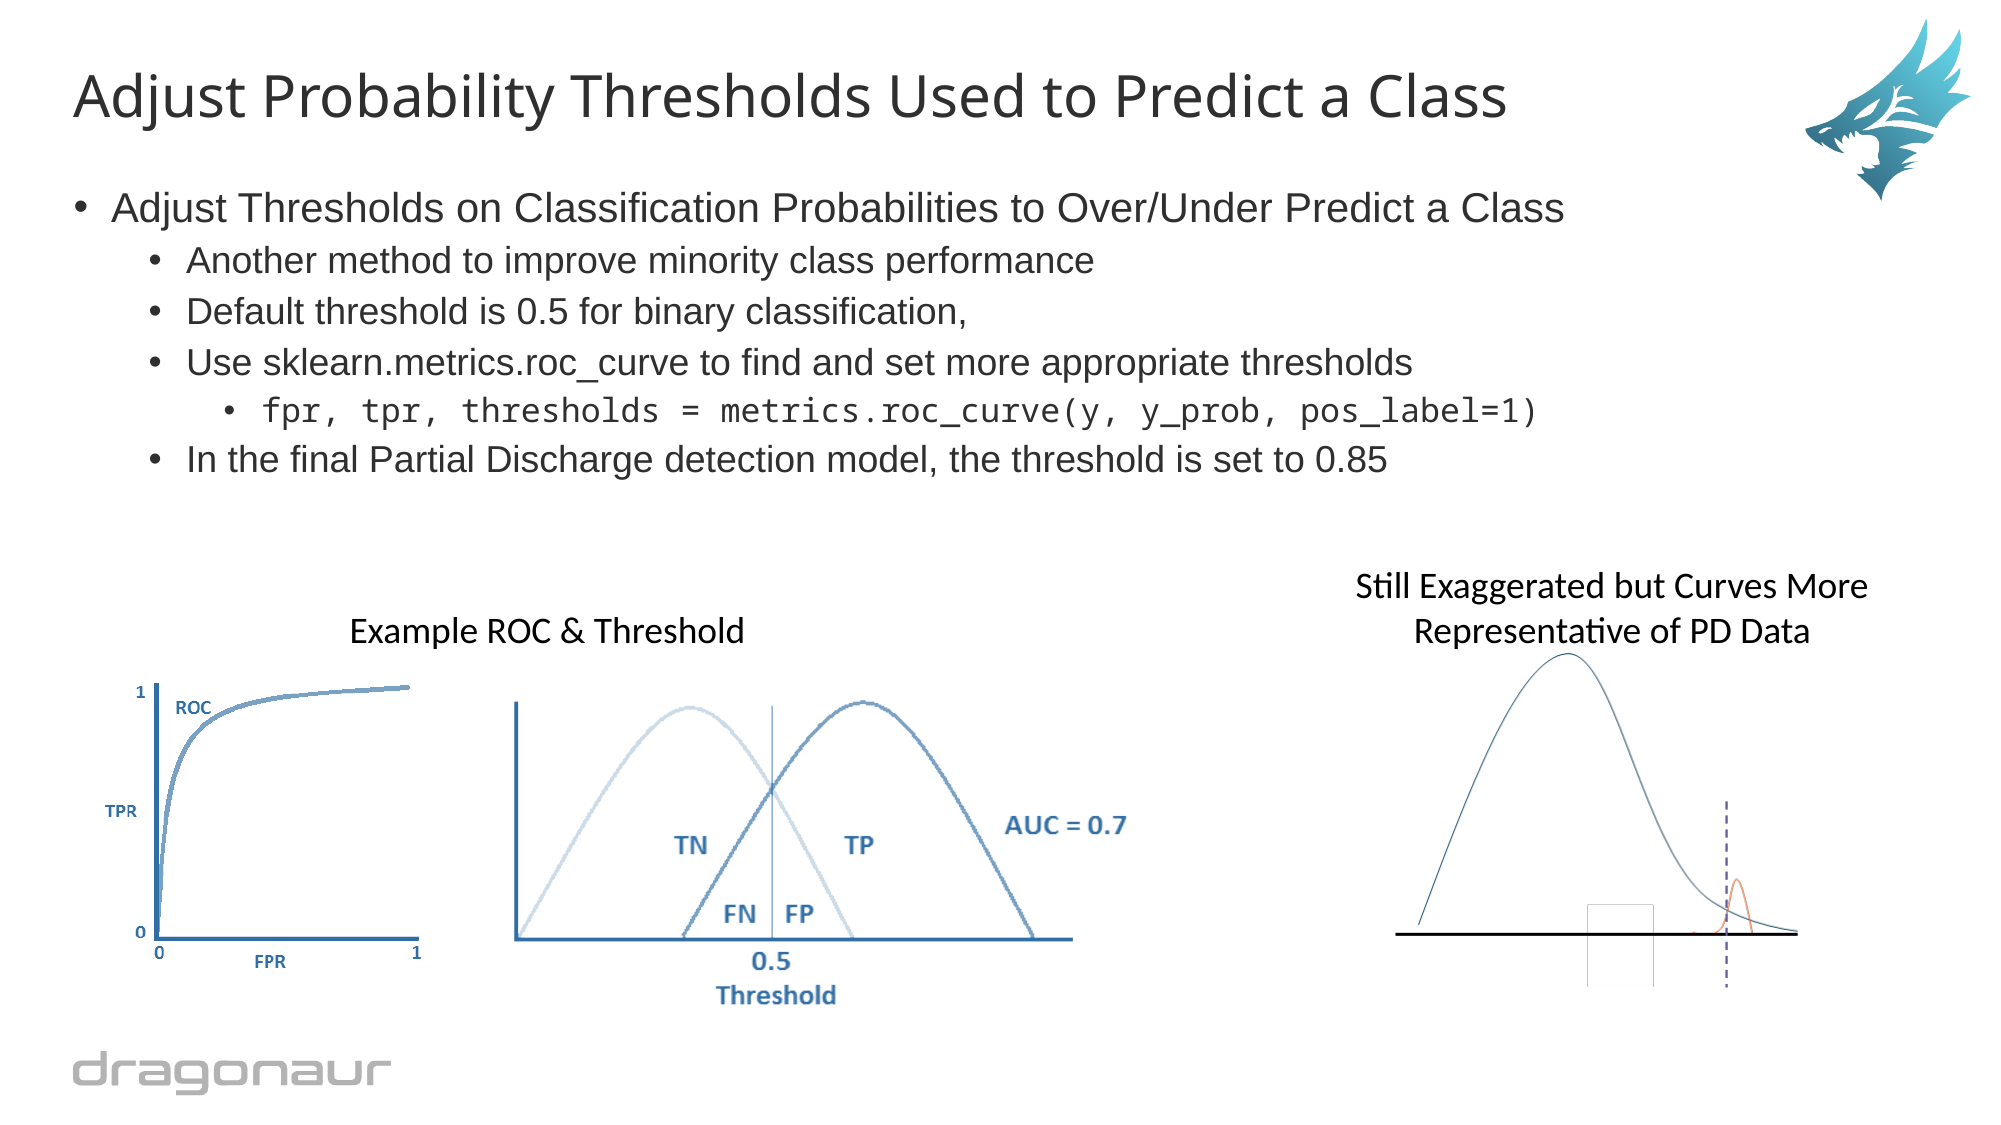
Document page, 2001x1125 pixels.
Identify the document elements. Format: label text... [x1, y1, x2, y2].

picture [1395, 653, 1798, 989]
title Adjust Probability Thresholds Used to Predict a Class [58, 59, 1947, 160]
picture [93, 653, 1172, 1022]
text_box Example ROC & Threshold [202, 599, 894, 659]
picture [1796, 18, 1981, 202]
text_box Still Exaggerated but Curves More Representative of PD Data [1333, 553, 1892, 659]
list Adjust Thresholds on Classification Probabilities to Over/Under Predict a Class Another method to improve minority class performance Default threshold is 0.5 for binary classification, Use sklearn.metrics.roc_curve to find and set more appropriate thresholds fpr, tpr, thresholds = metrics.roc_curve(y, y_prob, pos_label=1) In the final Partial Discharge detection model, the threshold is set to 0.85 [58, 178, 1947, 525]
